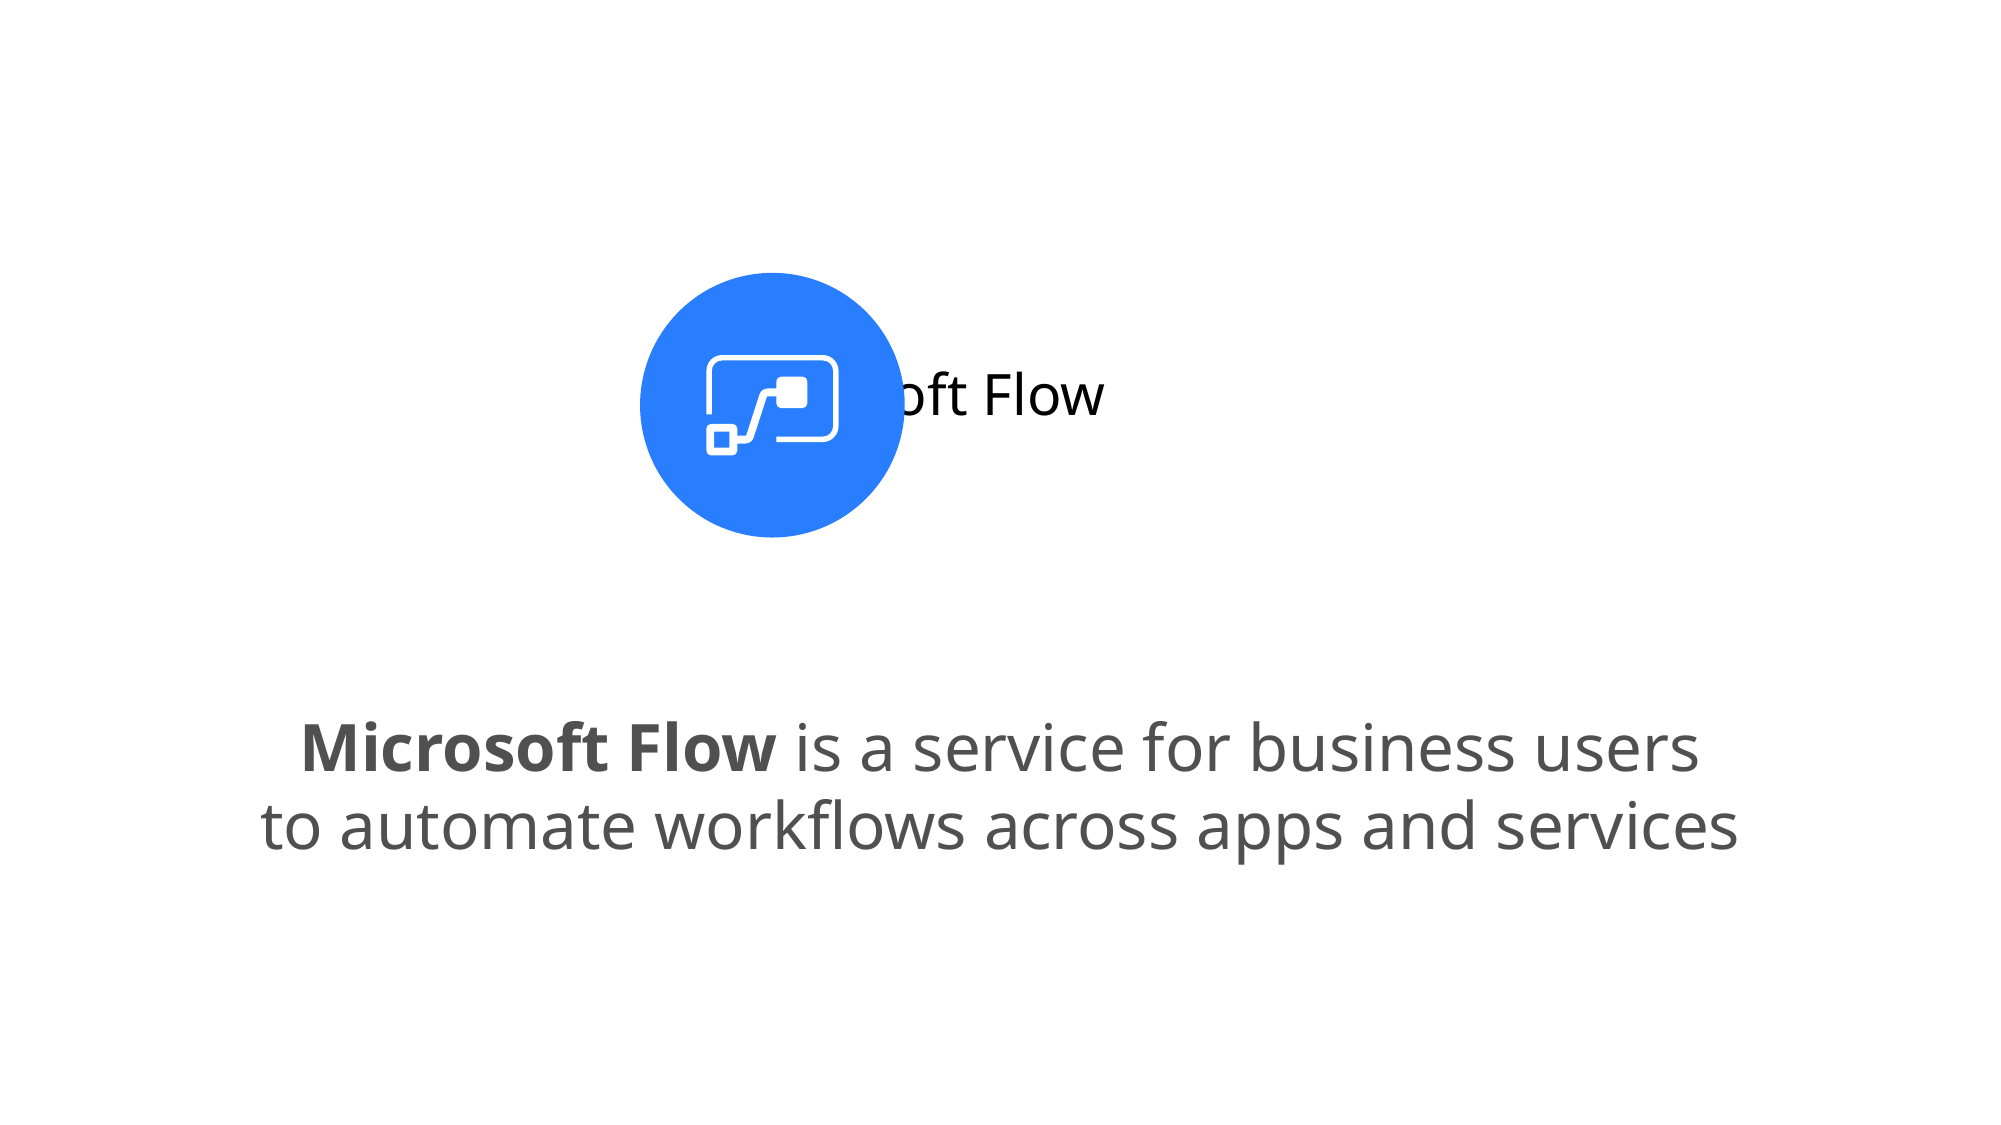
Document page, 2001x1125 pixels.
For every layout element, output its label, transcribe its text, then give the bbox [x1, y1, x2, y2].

text_box Microsoft Flow [905, 342, 1156, 446]
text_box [640, 272, 905, 538]
text_box Microsoft Flow is a service for business users to automate workflows across apps and services [90, 698, 1910, 871]
